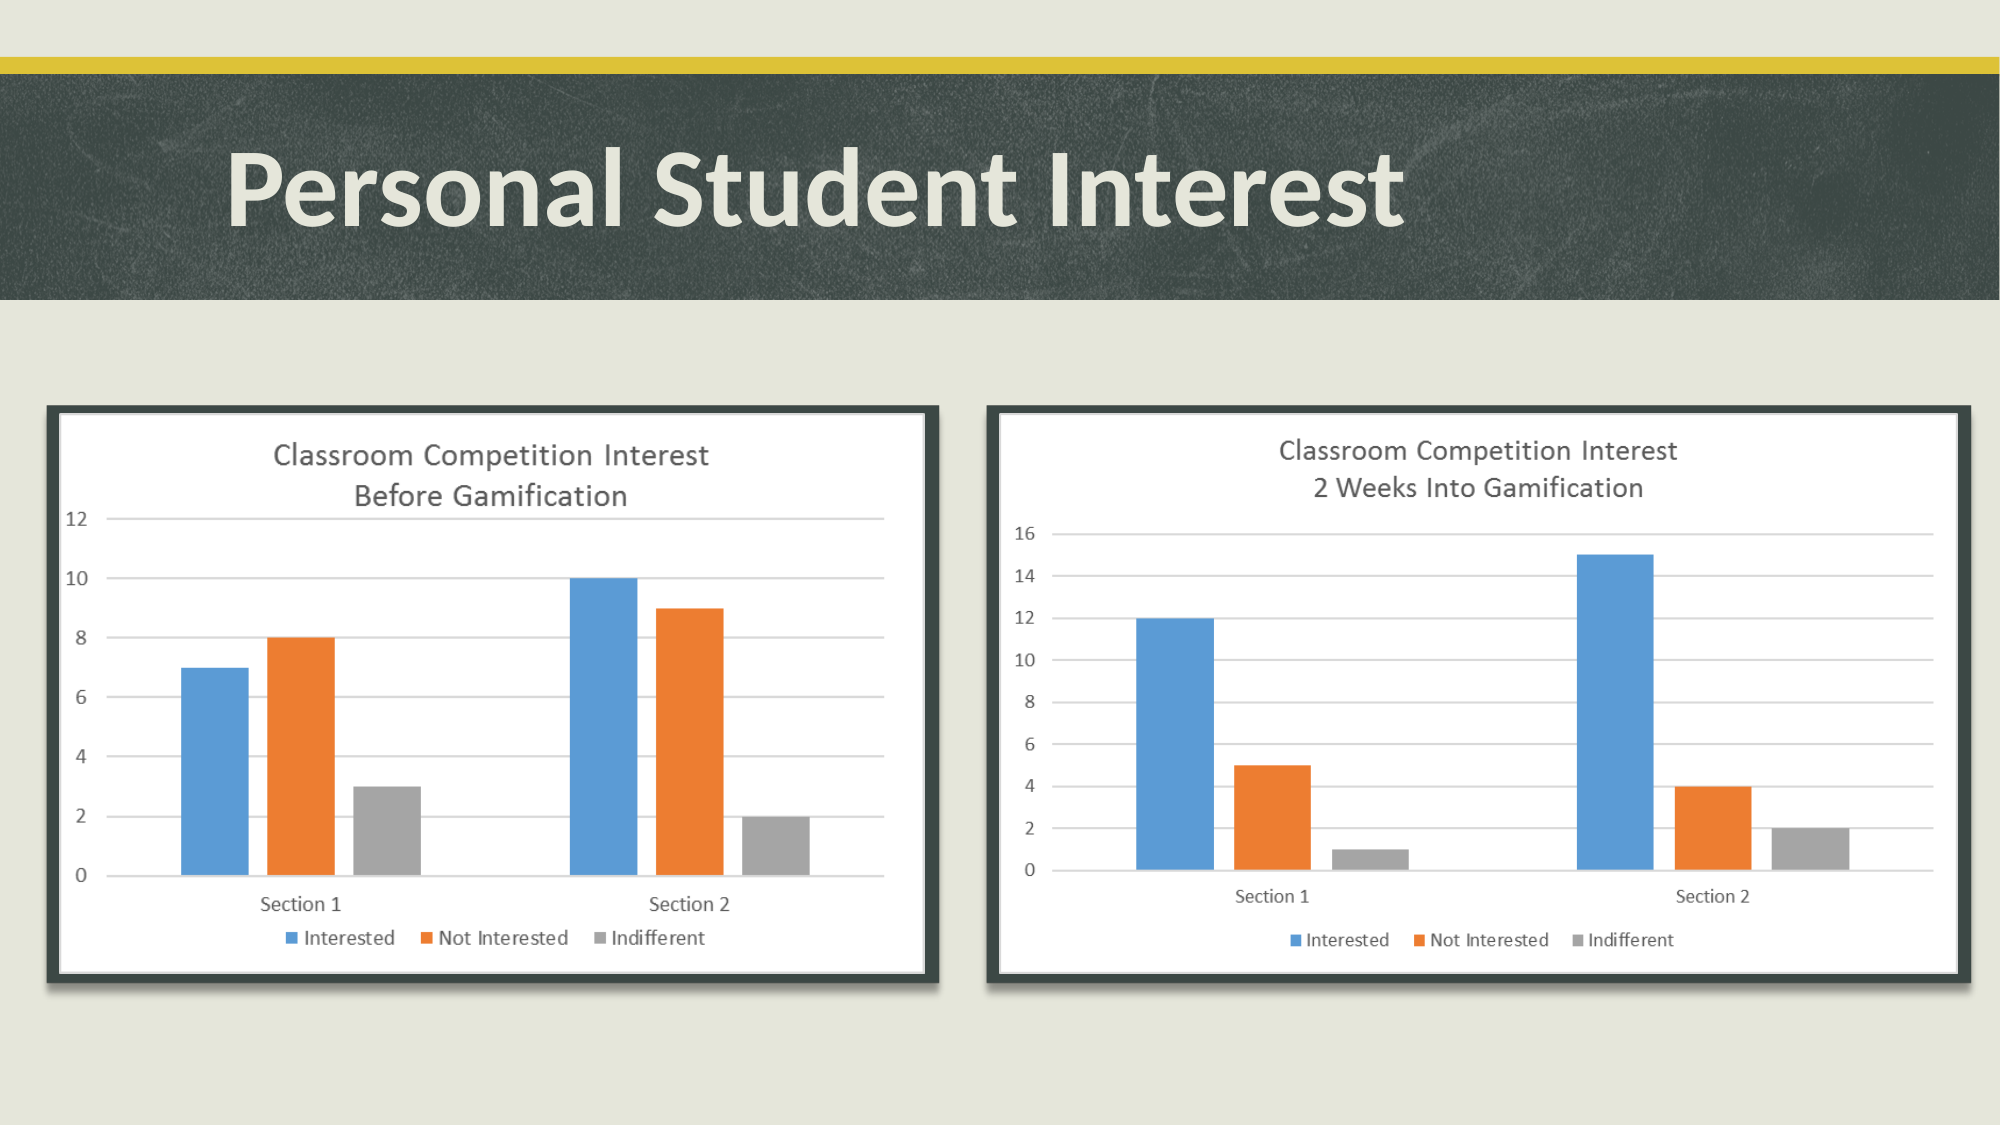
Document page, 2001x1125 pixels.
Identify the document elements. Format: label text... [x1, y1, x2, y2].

picture [37, 401, 949, 1006]
picture [0, 74, 2000, 300]
picture [976, 401, 1982, 1006]
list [999, 413, 1958, 974]
title Personal Student Interest [210, 76, 1790, 300]
